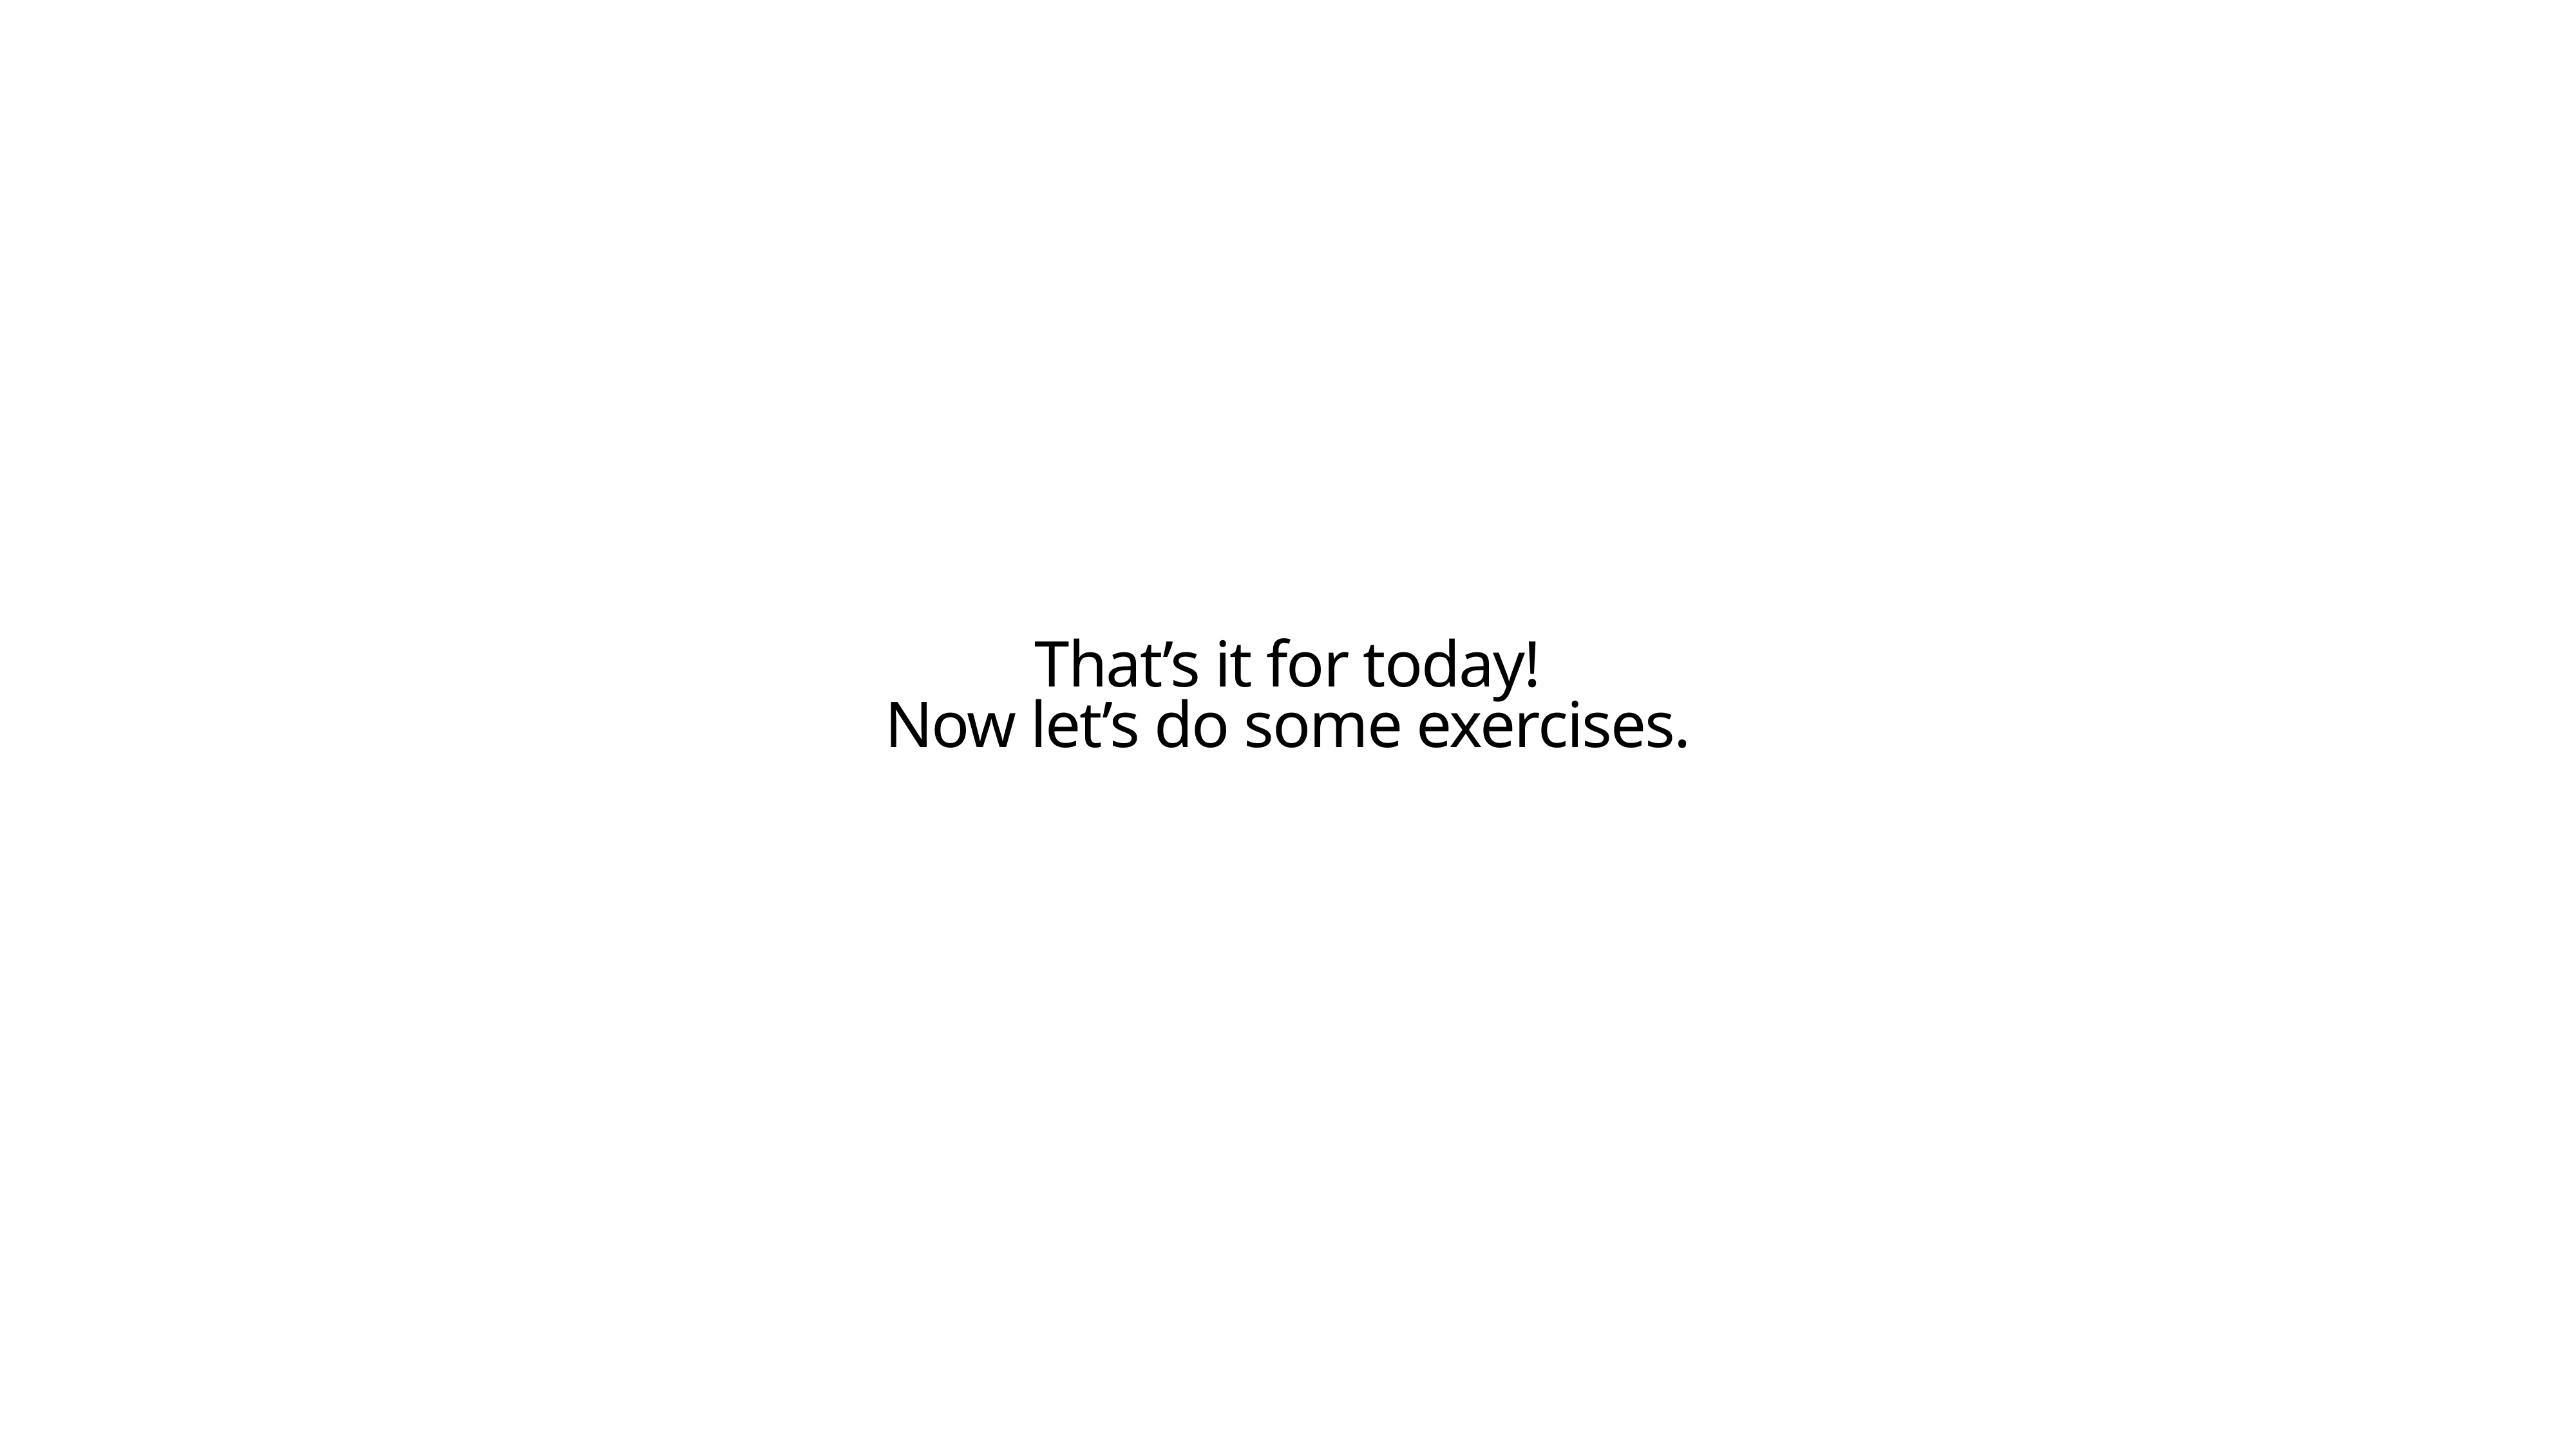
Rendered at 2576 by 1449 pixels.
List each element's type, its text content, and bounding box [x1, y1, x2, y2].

title That’s it for today! Now let’s do some exercises. [128, 632, 2448, 817]
